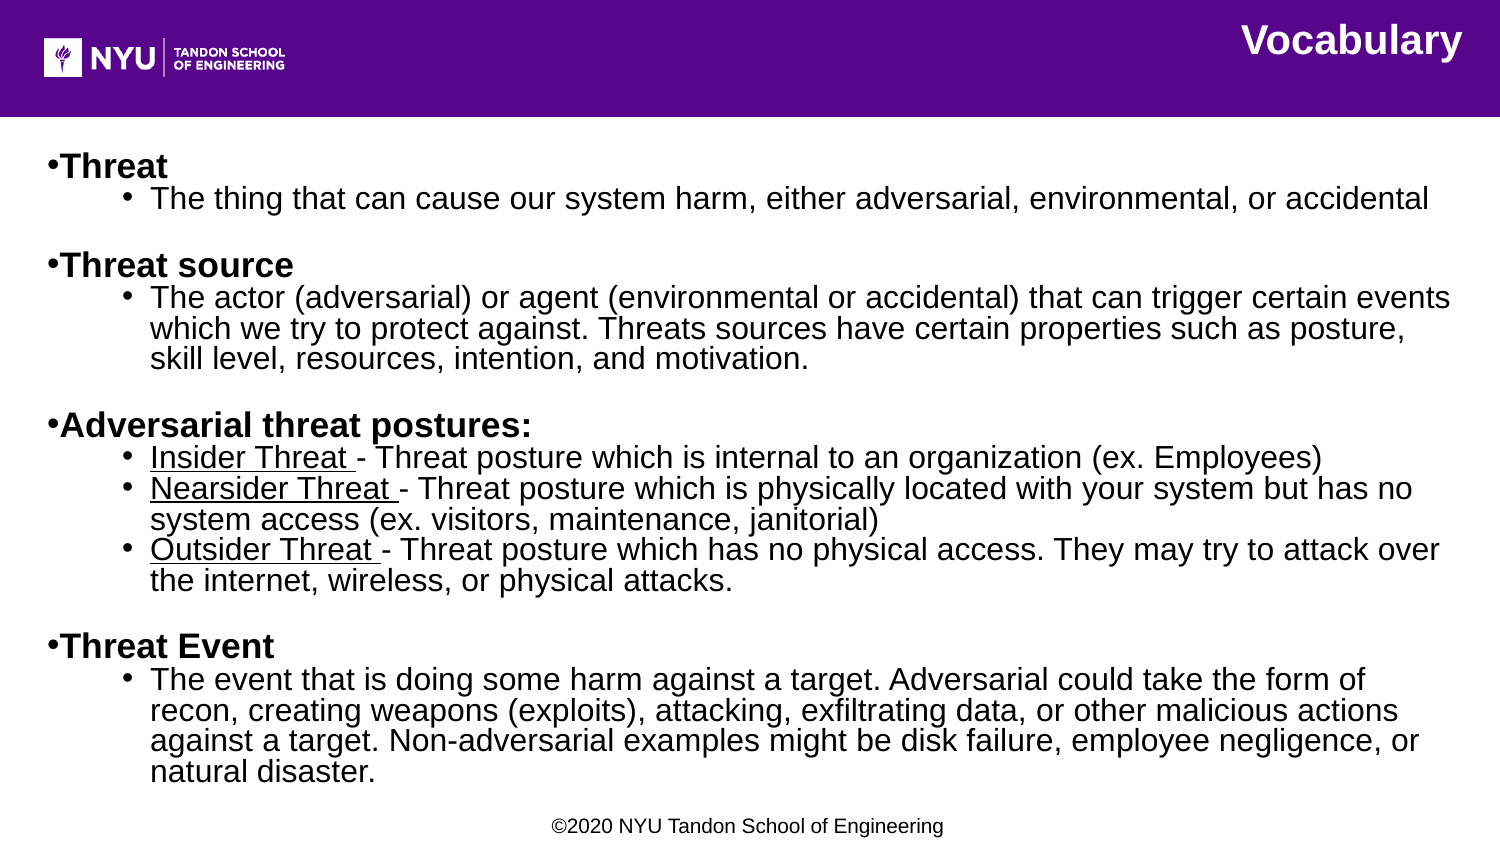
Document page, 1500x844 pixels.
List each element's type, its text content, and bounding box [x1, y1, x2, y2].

picture [44, 38, 285, 77]
list Threat The thing that can cause our system harm, either adversarial, environmental, or accidental Threat source The actor (adversarial) or agent (environmental or accidental) that can trigger certain events which we try to protect against. Threats sources have certain properties such as posture, skill level, resources, intention, and motivation. Adversarial threat postures: Insider Threat - Threat posture which is internal to an organization (ex. Employees) Nearsider Threat - Threat posture which is physically located with your system but has no system access (ex. visitors, maintenance, janitorial) Outsider Threat - Threat posture which has no physical access. They may try to attack over the internet, wireless, or physical attacks. Threat Event The event that is doing some harm against a target. Adversarial could take the form of recon, creating weapons (exploits), attacking, exfiltrating data, or other malicious actions against a target. Non-adversarial examples might be disk failure, employee negligence, or natural disaster. [47, 151, 1454, 828]
list Vocabulary [392, 12, 1463, 109]
